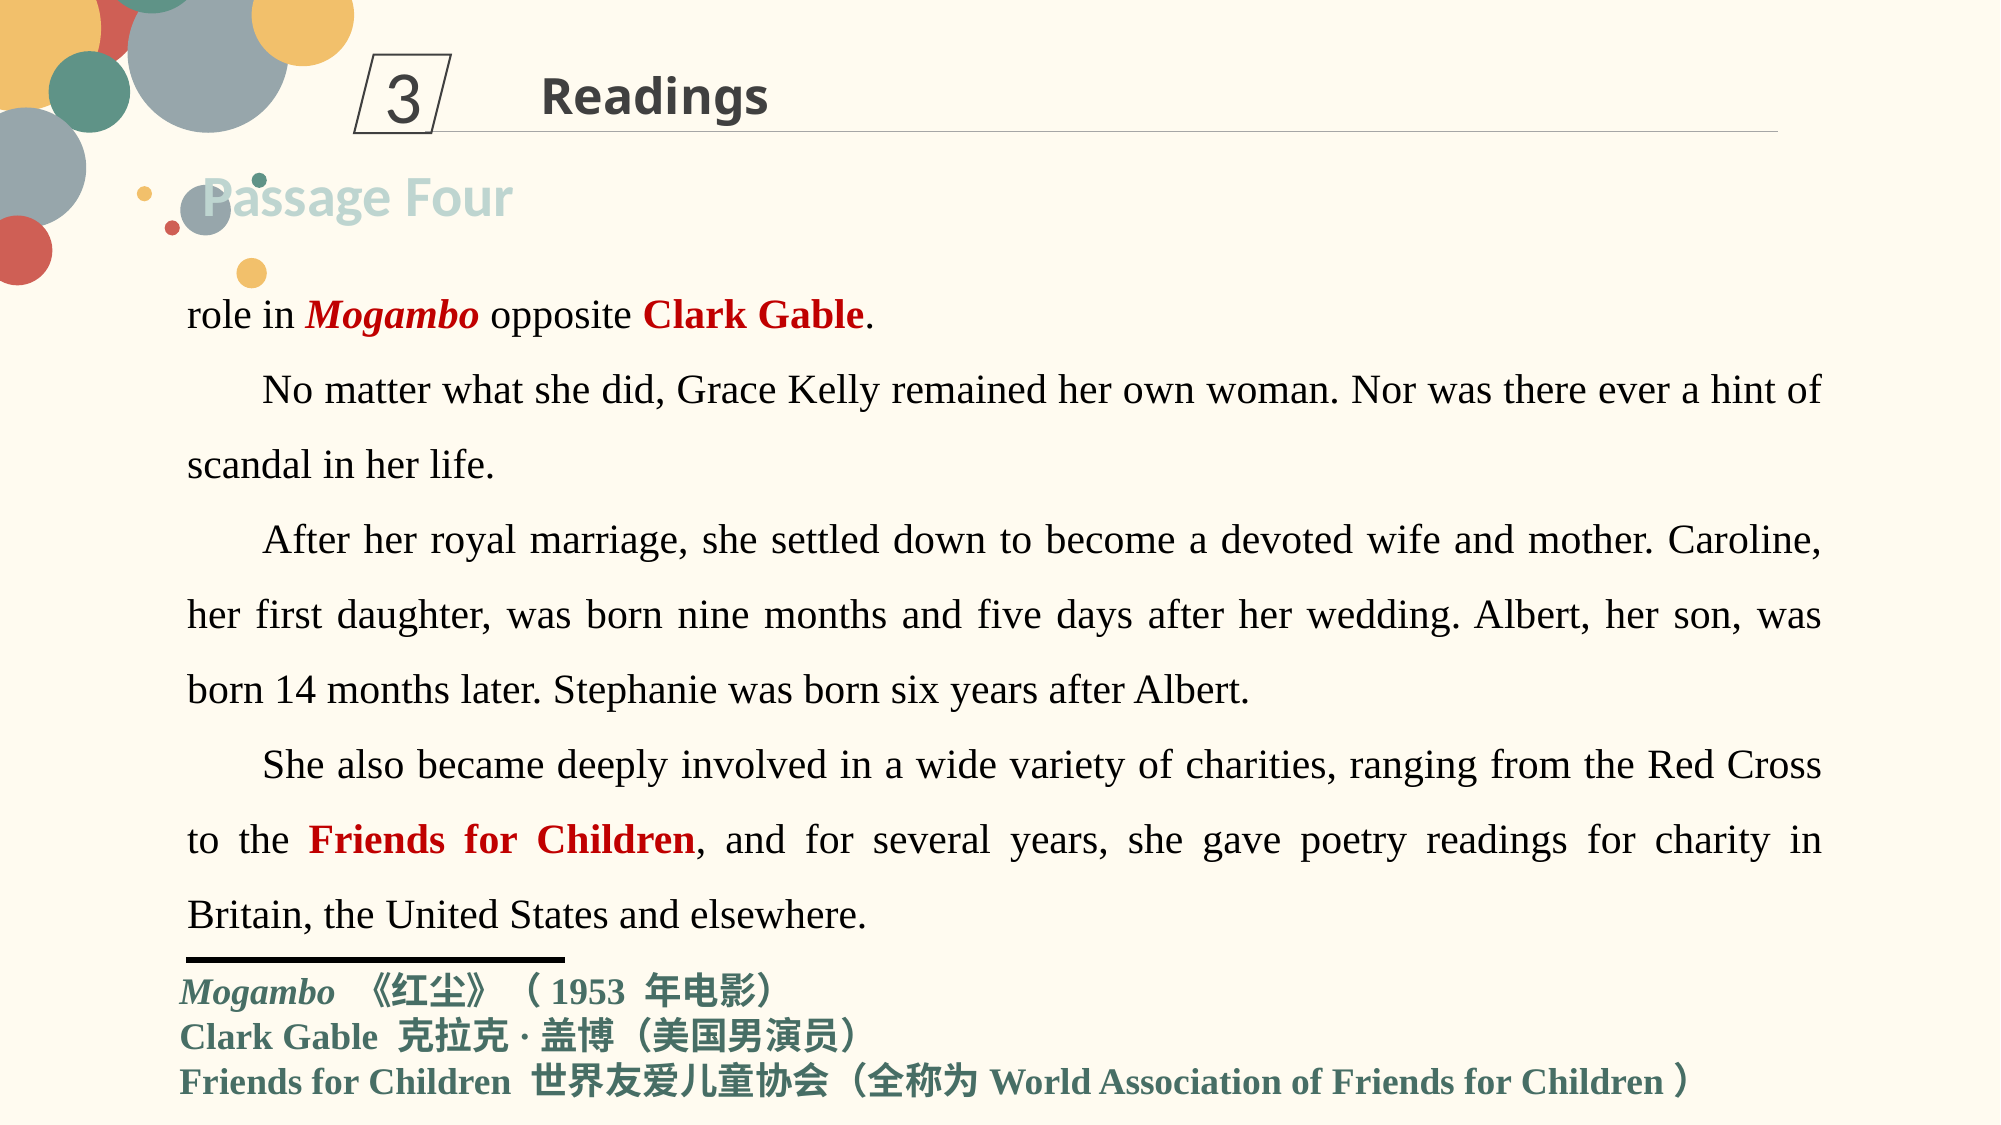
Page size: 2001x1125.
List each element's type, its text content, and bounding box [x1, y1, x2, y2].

text_box 3 [355, 53, 453, 135]
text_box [0, 0, 355, 289]
text_box Mogambo 《红尘》（1953 年电影） Clark Gable 克拉克·盖博（美国男演员） Friends for Children 世界友爱儿童协会（全称为World Association of Friends for Children） [164, 959, 1831, 1125]
text_box role in Mogambo opposite Clark Gable. No matter what she did, Grace Kelly remained her own woman. Nor was there ever a hint of scandal in her life. After her royal marriage, she settled down to become a devoted wife and mother. Caroline, her first daughter, was born nine months and five days after her wedding. Albert, her son, was born 14 months later. Stephanie was born six years after Albert. She also became deeply involved in a wide variety of charities, ranging from the Red Cross to the Friends for Children, and for several years, she gave poetry readings for charity in Britain, the United States and elsewhere. [172, 254, 1839, 944]
text_box Passage Four [355, 150, 530, 236]
text_box Readings [525, 57, 1296, 131]
